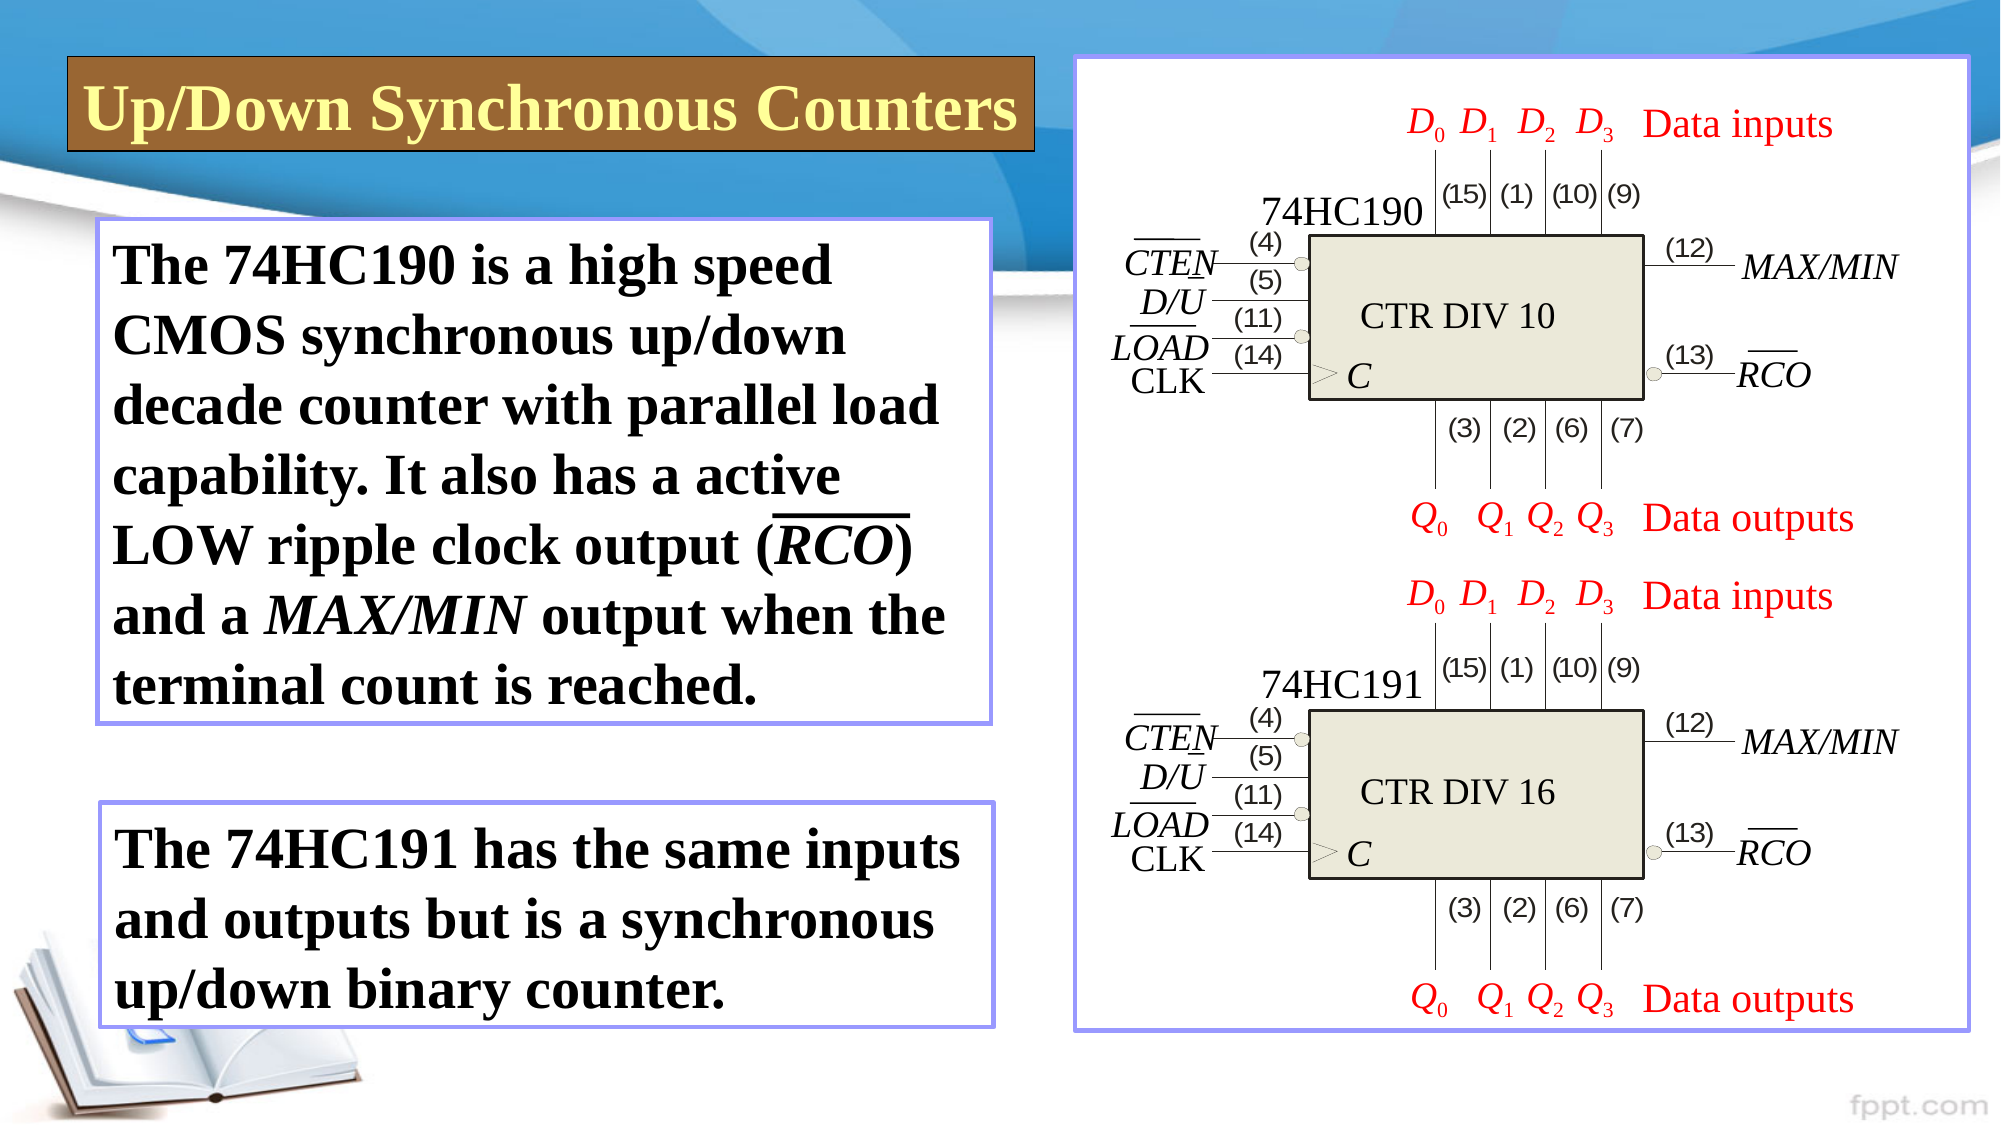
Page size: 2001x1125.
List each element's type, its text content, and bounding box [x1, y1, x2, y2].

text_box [1096, 88, 1935, 559]
text_box Up/Down Synchronous Counters [67, 56, 1035, 151]
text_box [1096, 559, 1935, 1042]
text_box The 74HC191 has the same inputs and outputs but is a synchronous up/down binary counter. [99, 802, 994, 1028]
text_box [97, 218, 992, 730]
text_box [1073, 54, 1971, 1033]
picture [0, 0, 2001, 1125]
